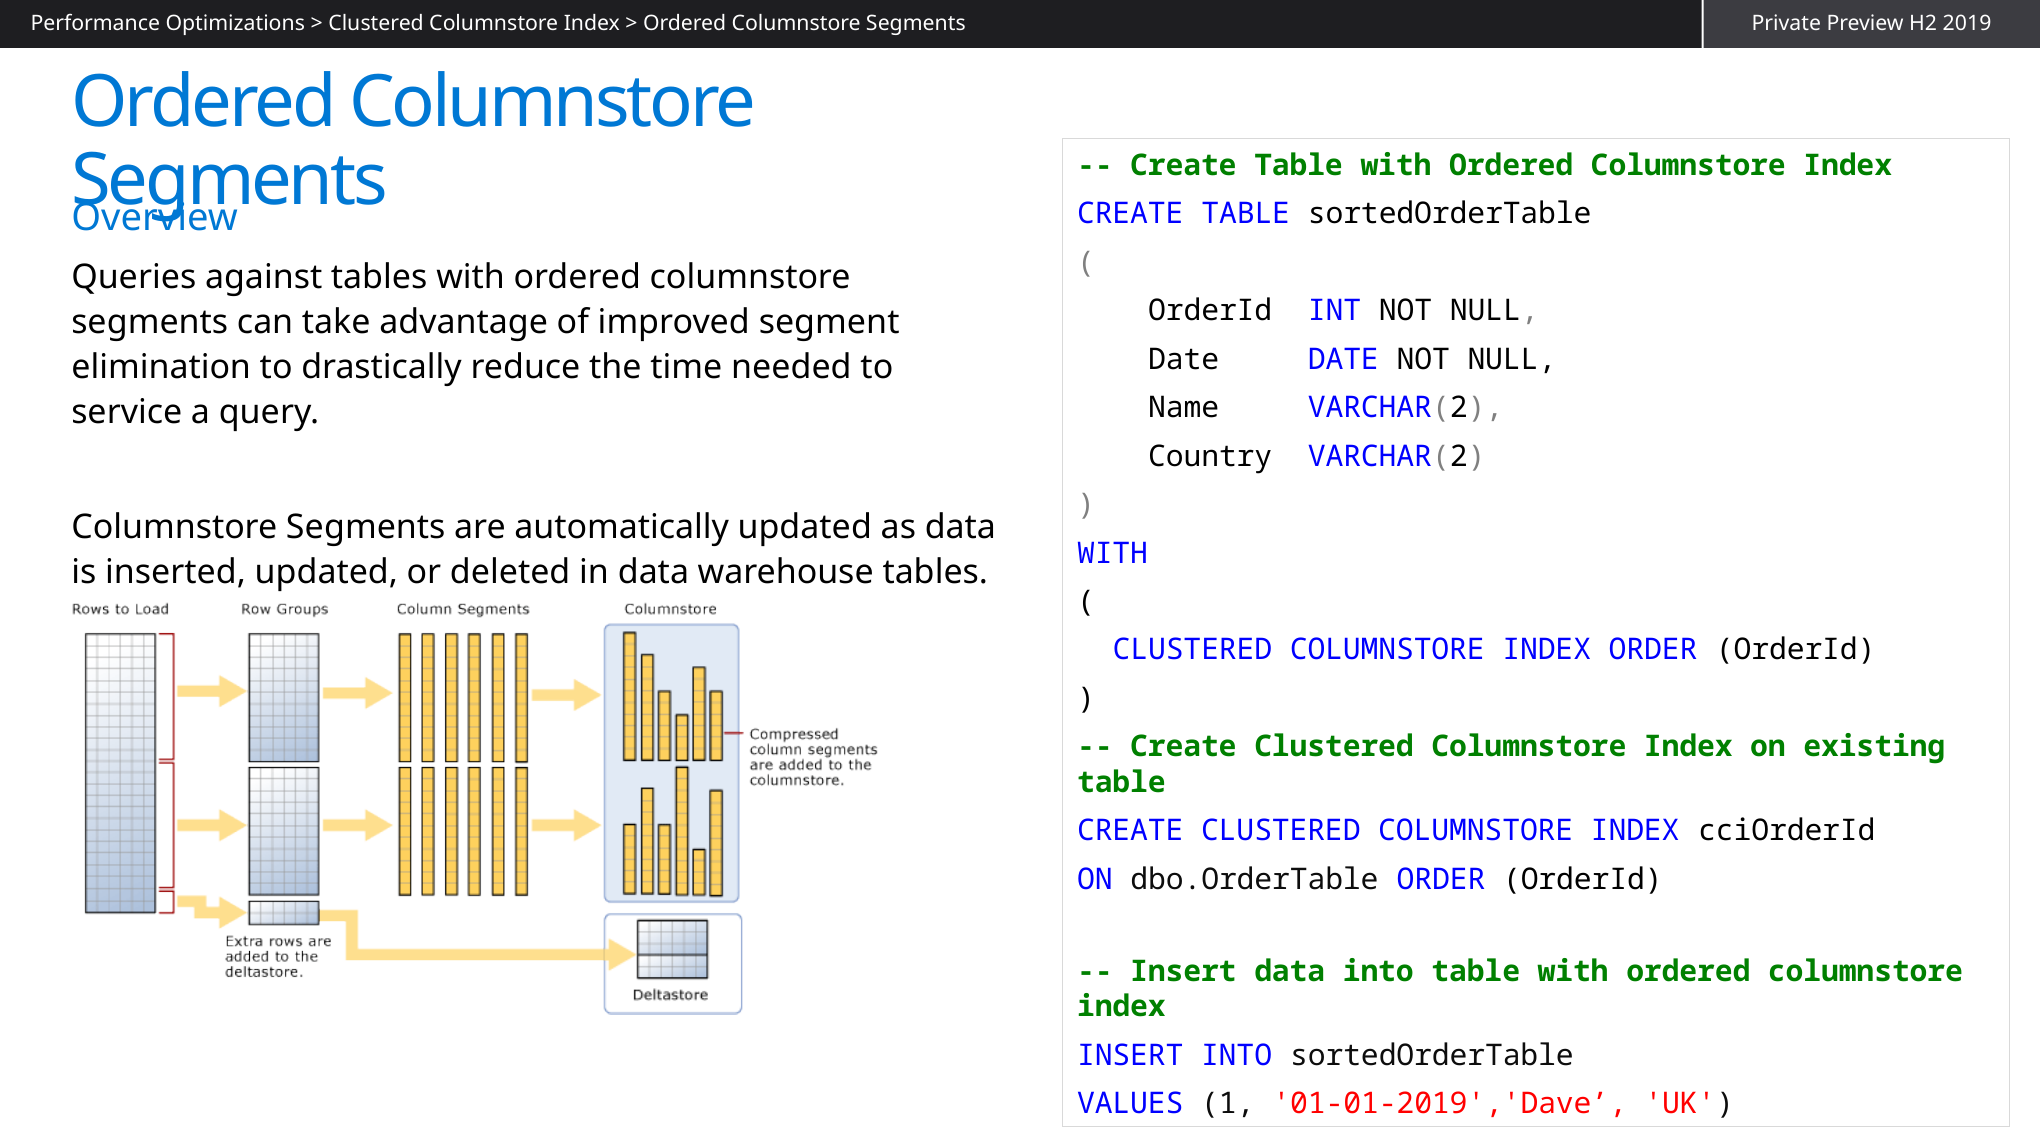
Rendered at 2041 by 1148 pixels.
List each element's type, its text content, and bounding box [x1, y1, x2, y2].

list Overview Queries against tables with ordered columnstore segments can take advantage of improved segment elimination to drastically reduce the time needed to service a query. Columnstore Segments are automatically updated as data is inserted, updated, or deleted in data warehouse tables. [71, 187, 998, 552]
text_box Performance Optimizations > Clustered Columnstore Index > Ordered Columnstore Segments [0, 0, 1702, 48]
text_box Private Preview H2 2019 [1703, 0, 2040, 48]
picture [71, 601, 879, 1015]
text_box -- Create Table with Ordered Columnstore Index CREATE TABLE sortedOrderTable ( OrderId INT NOT NULL, Date DATE NOT NULL, Name VARCHAR(2), Country VARCHAR(2) ) WITH ( CLUSTERED COLUMNSTORE INDEX ORDER (OrderId) ) -- Create Clustered Columnstore Index on existing table CREATE CLUSTERED COLUMNSTORE INDEX cciOrderId ON dbo.OrderTable ORDER (OrderId) -- Insert data into table with ordered columnstore index INSERT INTO sortedOrderTable VALUES (1, '01-01-2019','Dave’, 'UK') [1062, 138, 2010, 1127]
title Ordered Columnstore Segments [71, 48, 1079, 161]
